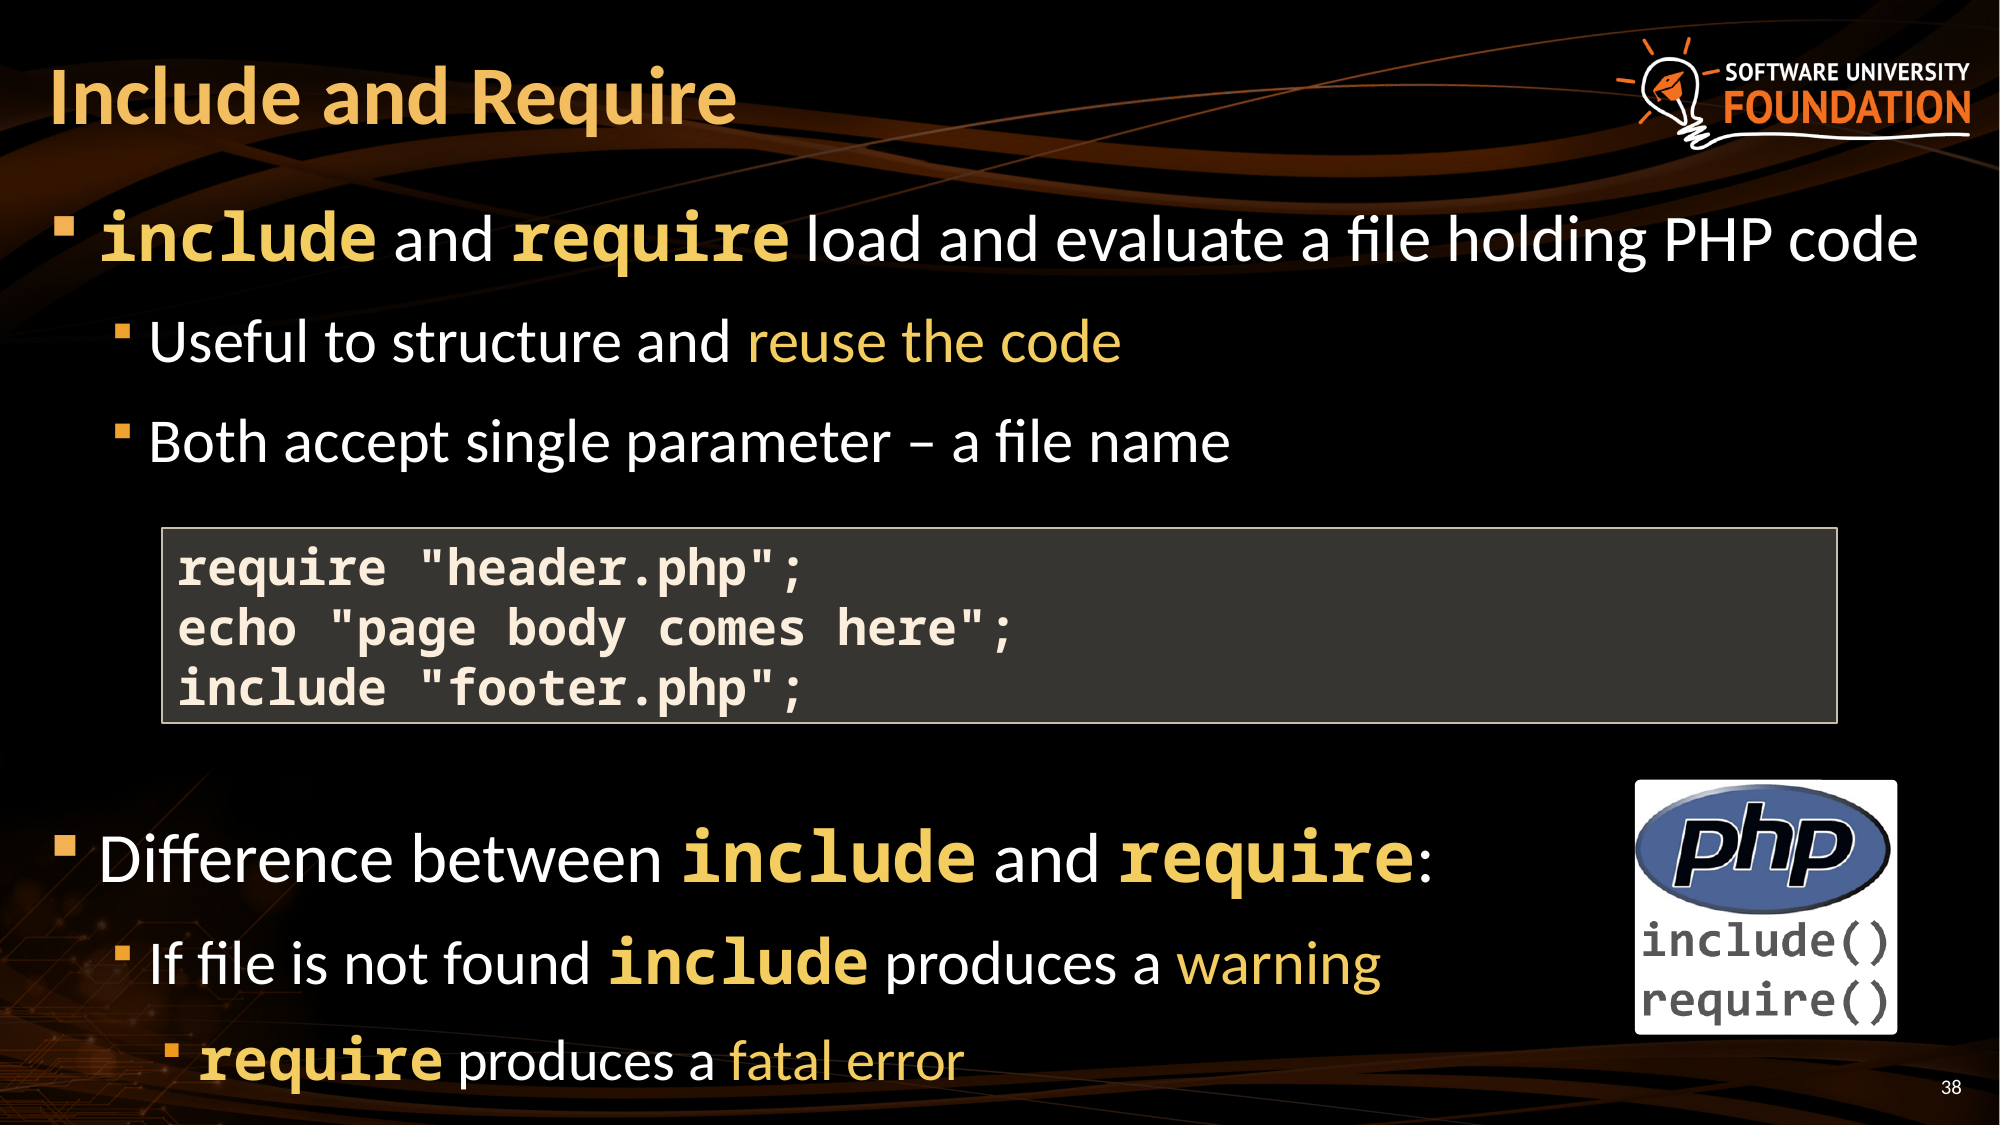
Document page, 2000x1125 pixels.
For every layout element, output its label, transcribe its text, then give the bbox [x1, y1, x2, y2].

picture [0, 0, 2000, 1125]
text_box require "header.php"; echo "page body comes here"; include "footer.php"; [162, 528, 1838, 723]
slide_number 38 [1897, 1070, 1968, 1103]
list include and require load and evaluate a file holding PHP code Useful to structure and reuse the code Both accept single parameter – a file name Difference between include and require: If file is not found include produces a warning require produces a fatal error [31, 188, 1968, 1103]
title Include and Require [30, 6, 1602, 189]
